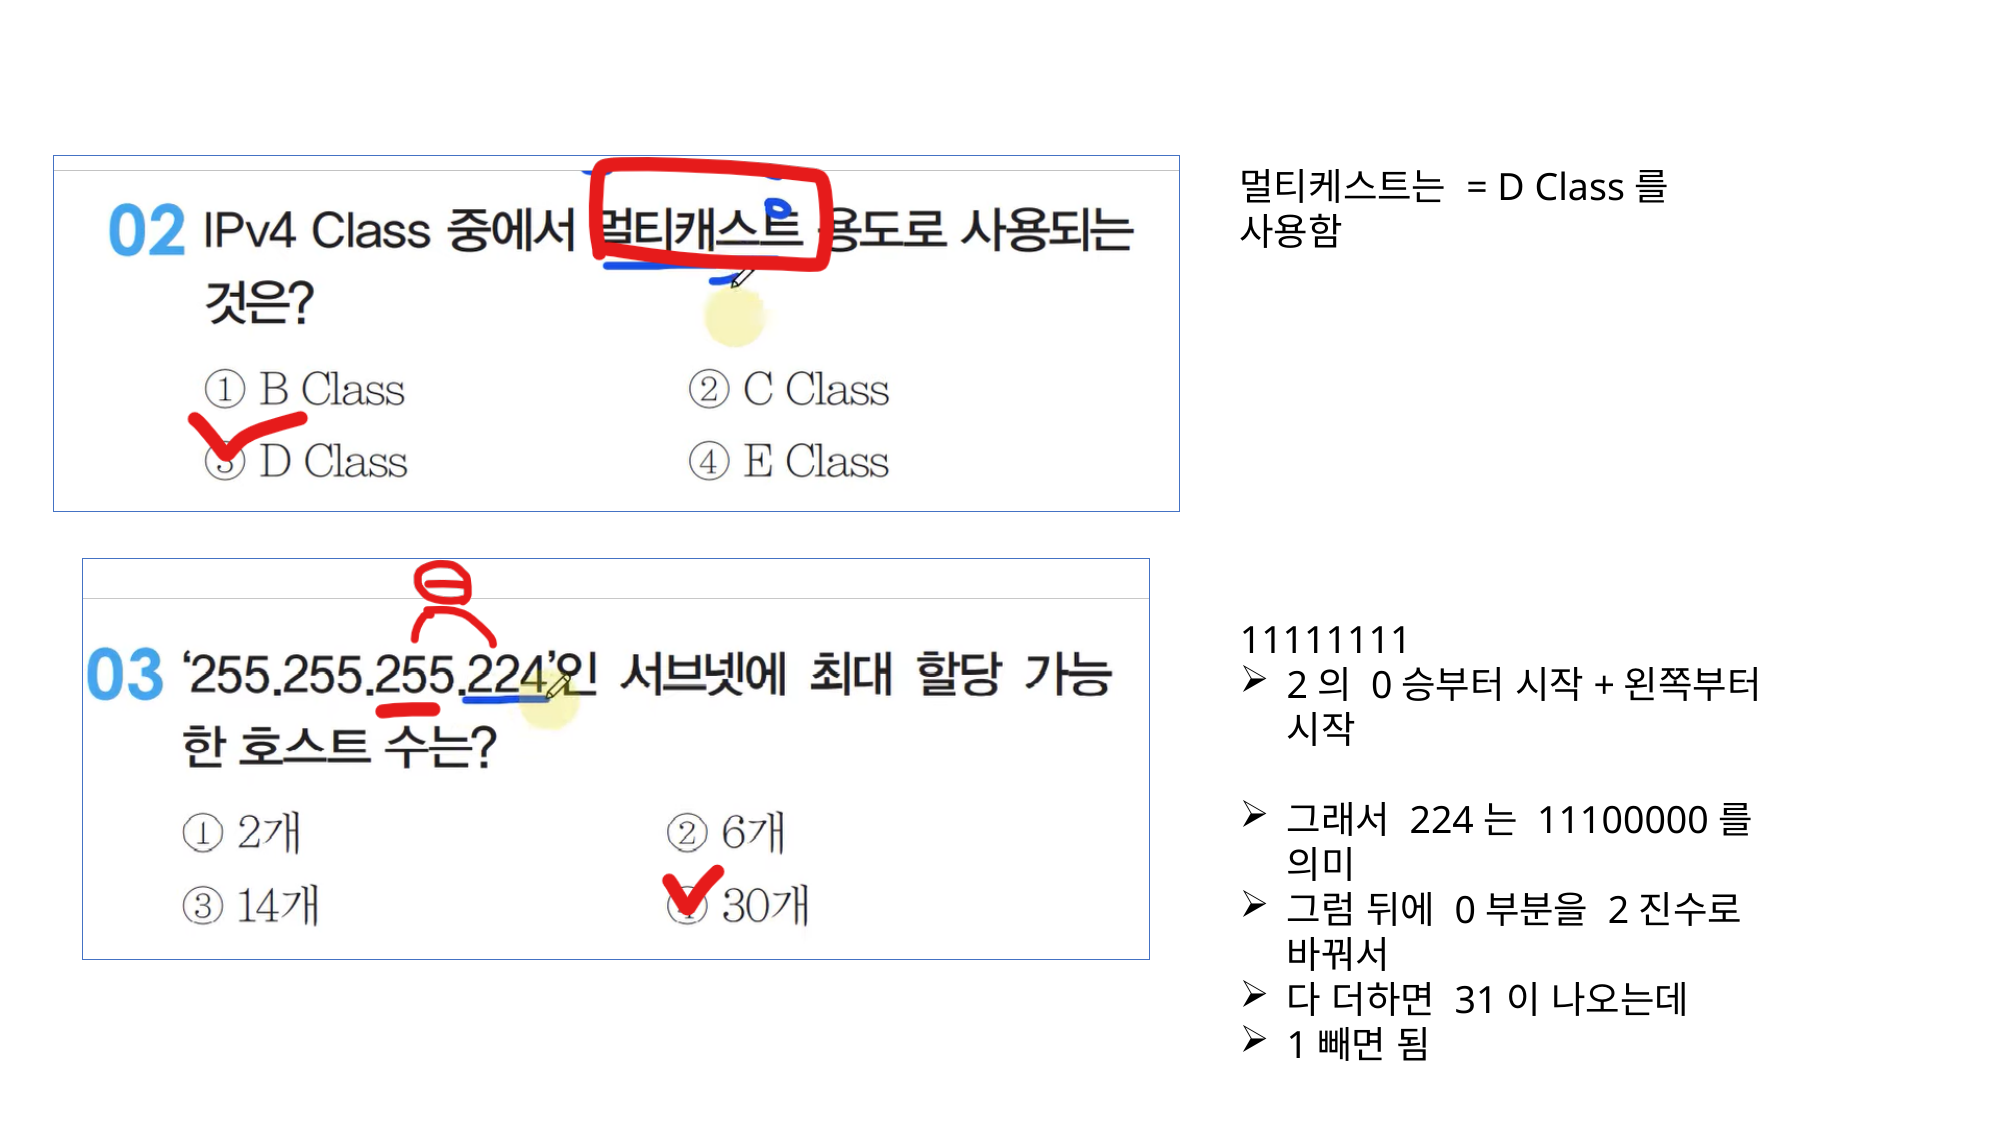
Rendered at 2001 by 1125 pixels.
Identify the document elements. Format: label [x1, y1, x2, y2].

text_box [82, 558, 1800, 1079]
text_box [52, 155, 1718, 512]
